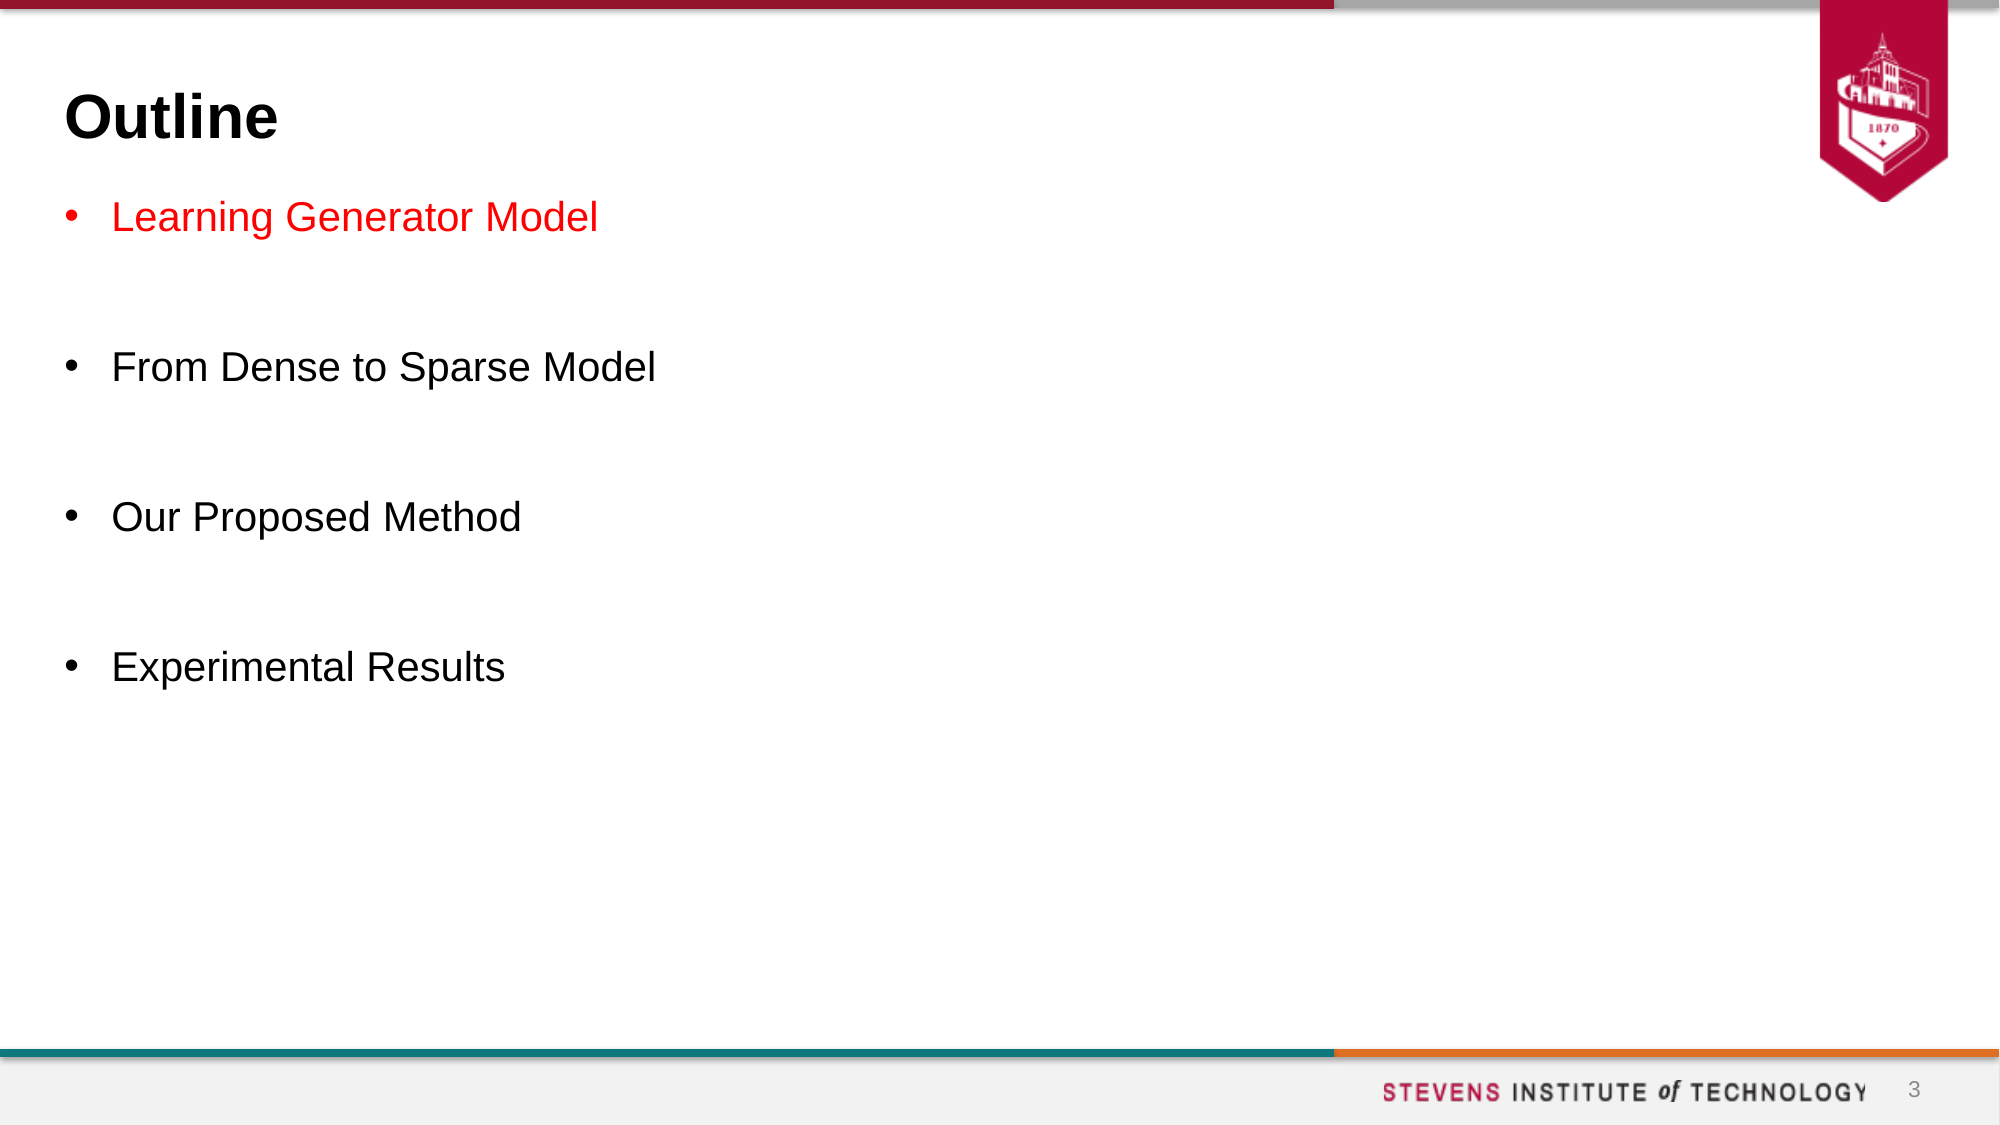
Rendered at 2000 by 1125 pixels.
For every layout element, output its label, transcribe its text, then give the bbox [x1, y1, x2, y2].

list Learning Generator Model From Dense to Sparse Model Our Proposed Method Experimental Results [49, 182, 1951, 1000]
slide_number 3 [1862, 1057, 1967, 1118]
title Outline [49, 68, 1647, 157]
